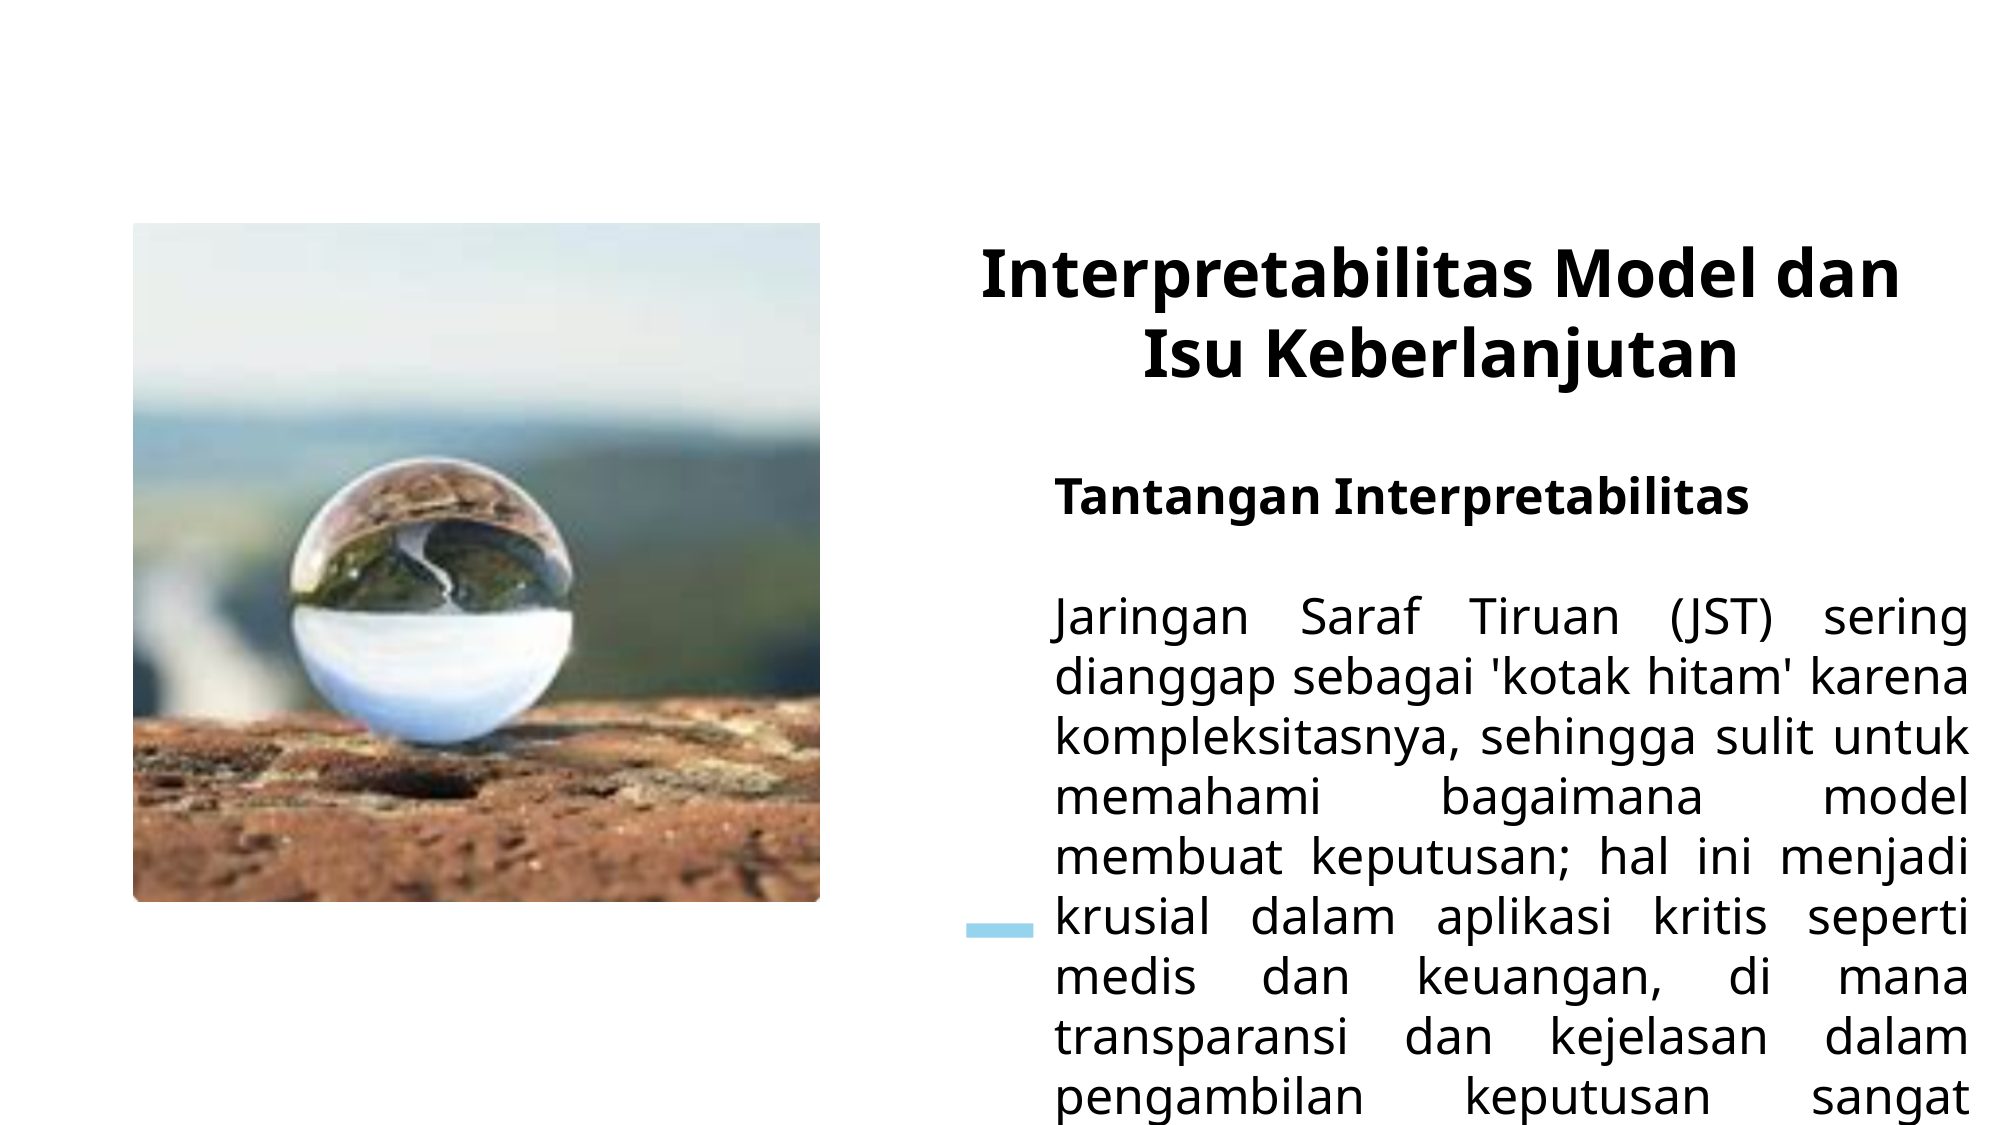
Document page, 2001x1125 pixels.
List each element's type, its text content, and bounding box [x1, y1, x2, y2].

text_box Tantangan Interpretabilitas Jaringan Saraf Tiruan (JST) sering dianggap sebagai 'kotak hitam' karena kompleksitasnya, sehingga sulit untuk memahami bagaimana model membuat keputusan; hal ini menjadi krusial dalam aplikasi kritis seperti medis dan keuangan, di mana transparansi dan kejelasan dalam pengambilan keputusan sangat diperlukan. [1039, 457, 1986, 1125]
picture [133, 223, 820, 902]
text_box Interpretabilitas Model dan Isu Keberlanjutan [942, 223, 1943, 399]
